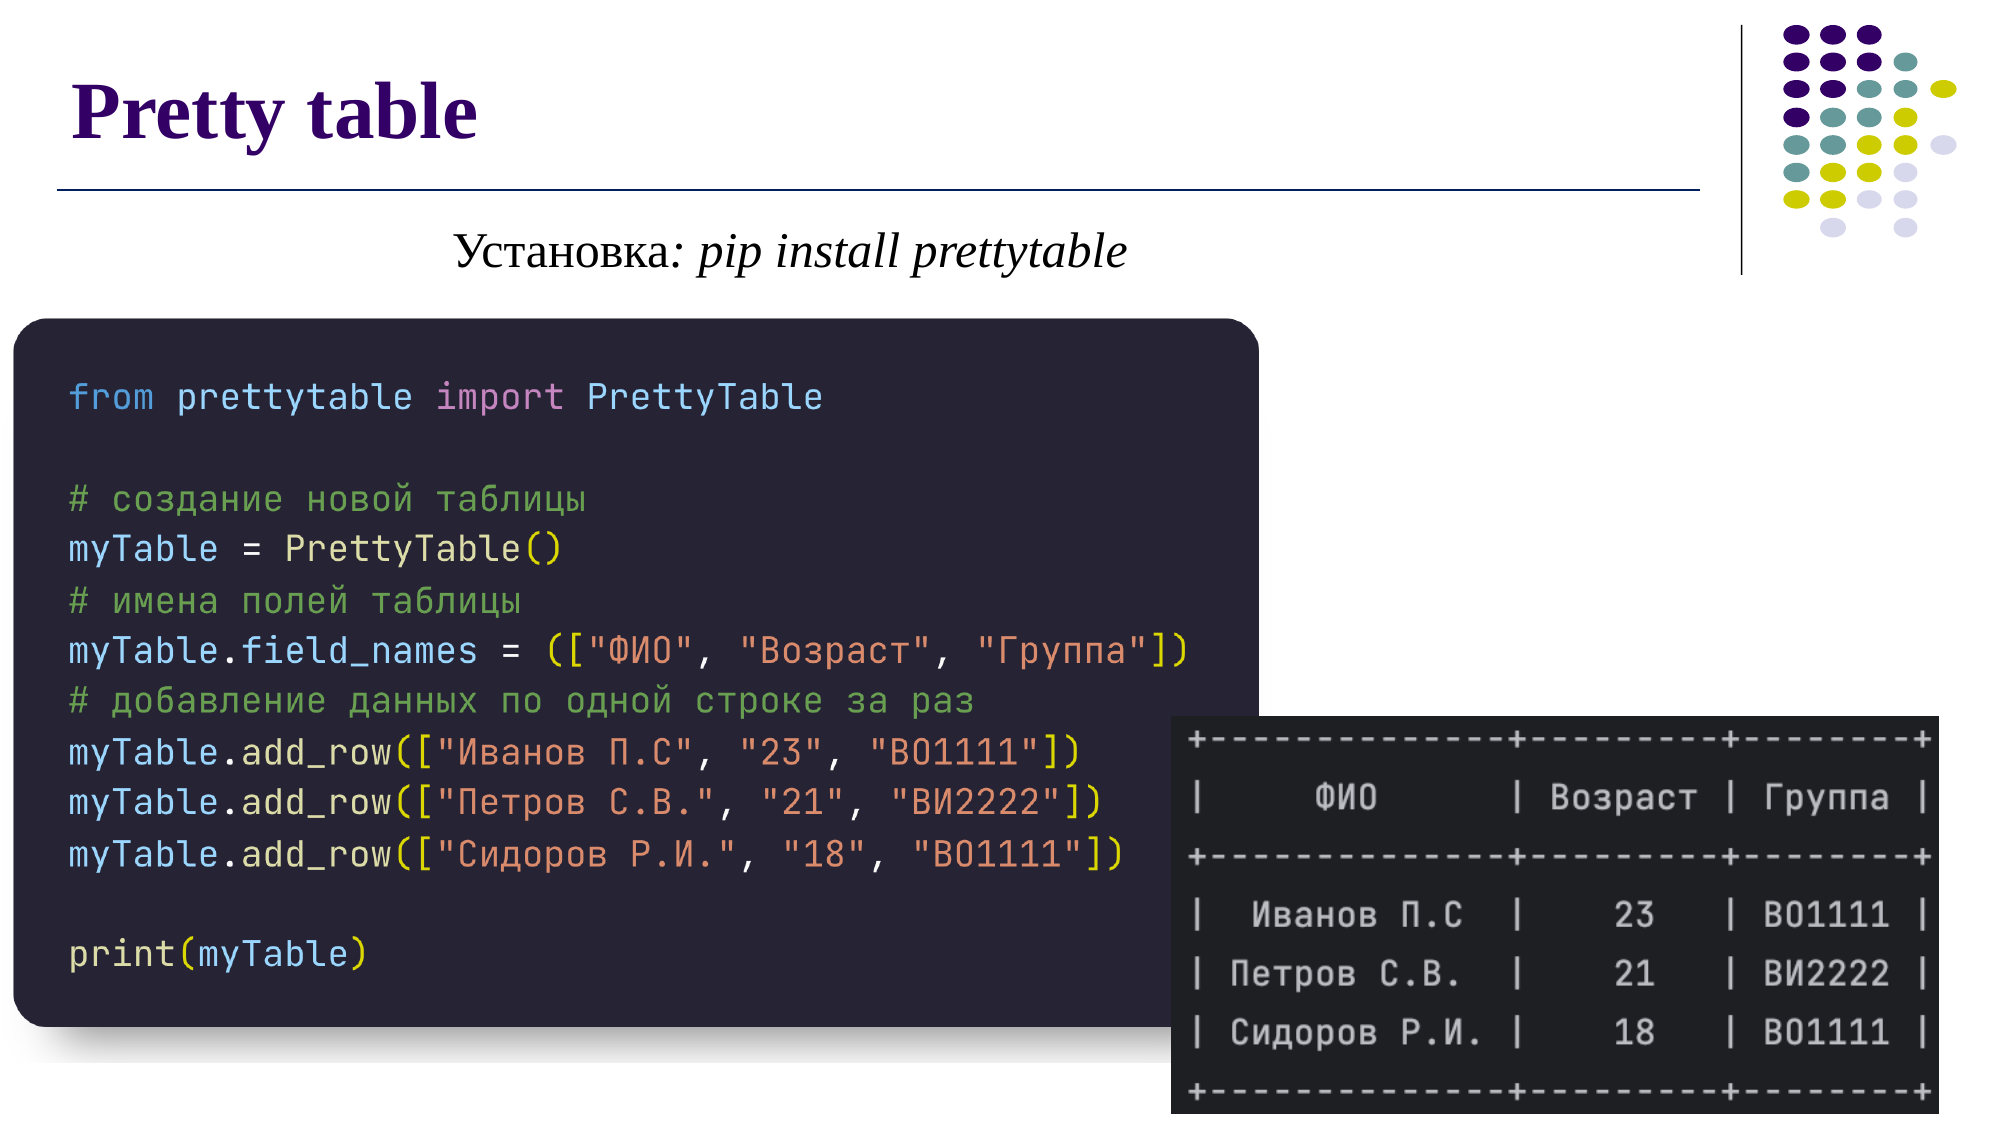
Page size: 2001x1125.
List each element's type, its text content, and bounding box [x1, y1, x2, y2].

text_box Установка: pip install prettytable [363, 209, 1434, 285]
picture [0, 282, 1939, 1114]
title Pretty table [56, 60, 1745, 163]
